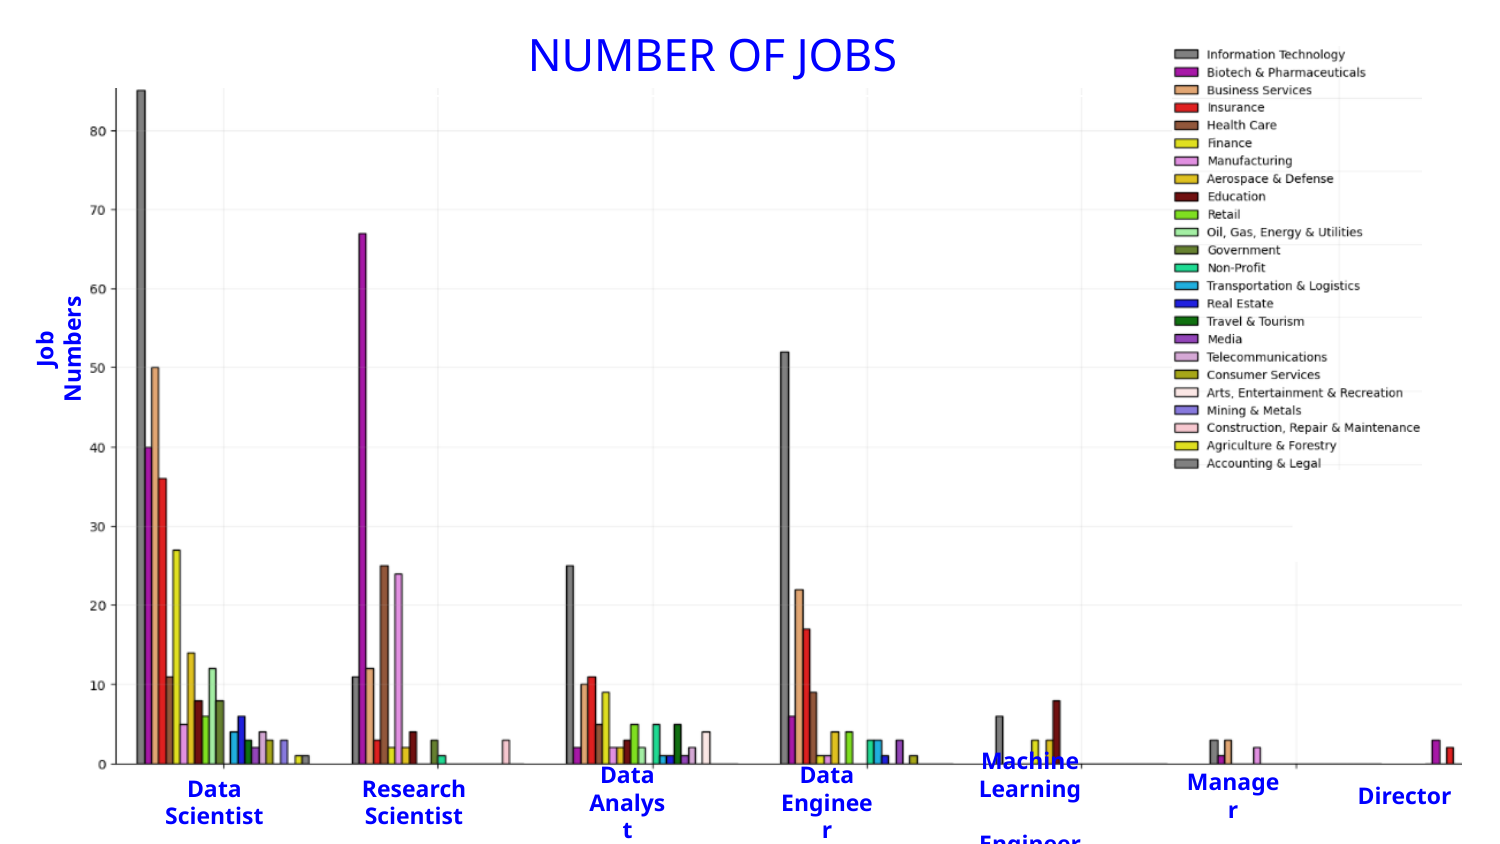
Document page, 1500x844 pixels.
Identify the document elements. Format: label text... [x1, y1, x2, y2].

text_box Job Numbers [39, 262, 76, 437]
text_box Machine Learning Engineer [961, 783, 1099, 820]
text_box Data Analyst [571, 783, 685, 820]
picture [88, 45, 1462, 771]
text_box Director [1340, 777, 1469, 814]
text_box Data Engineer [762, 783, 892, 820]
text_box NUMBER OF JOBS [301, 11, 1124, 86]
text_box Data Scientist [145, 783, 284, 820]
text_box Research Scientist [342, 783, 486, 820]
text_box Manager [1168, 778, 1298, 814]
